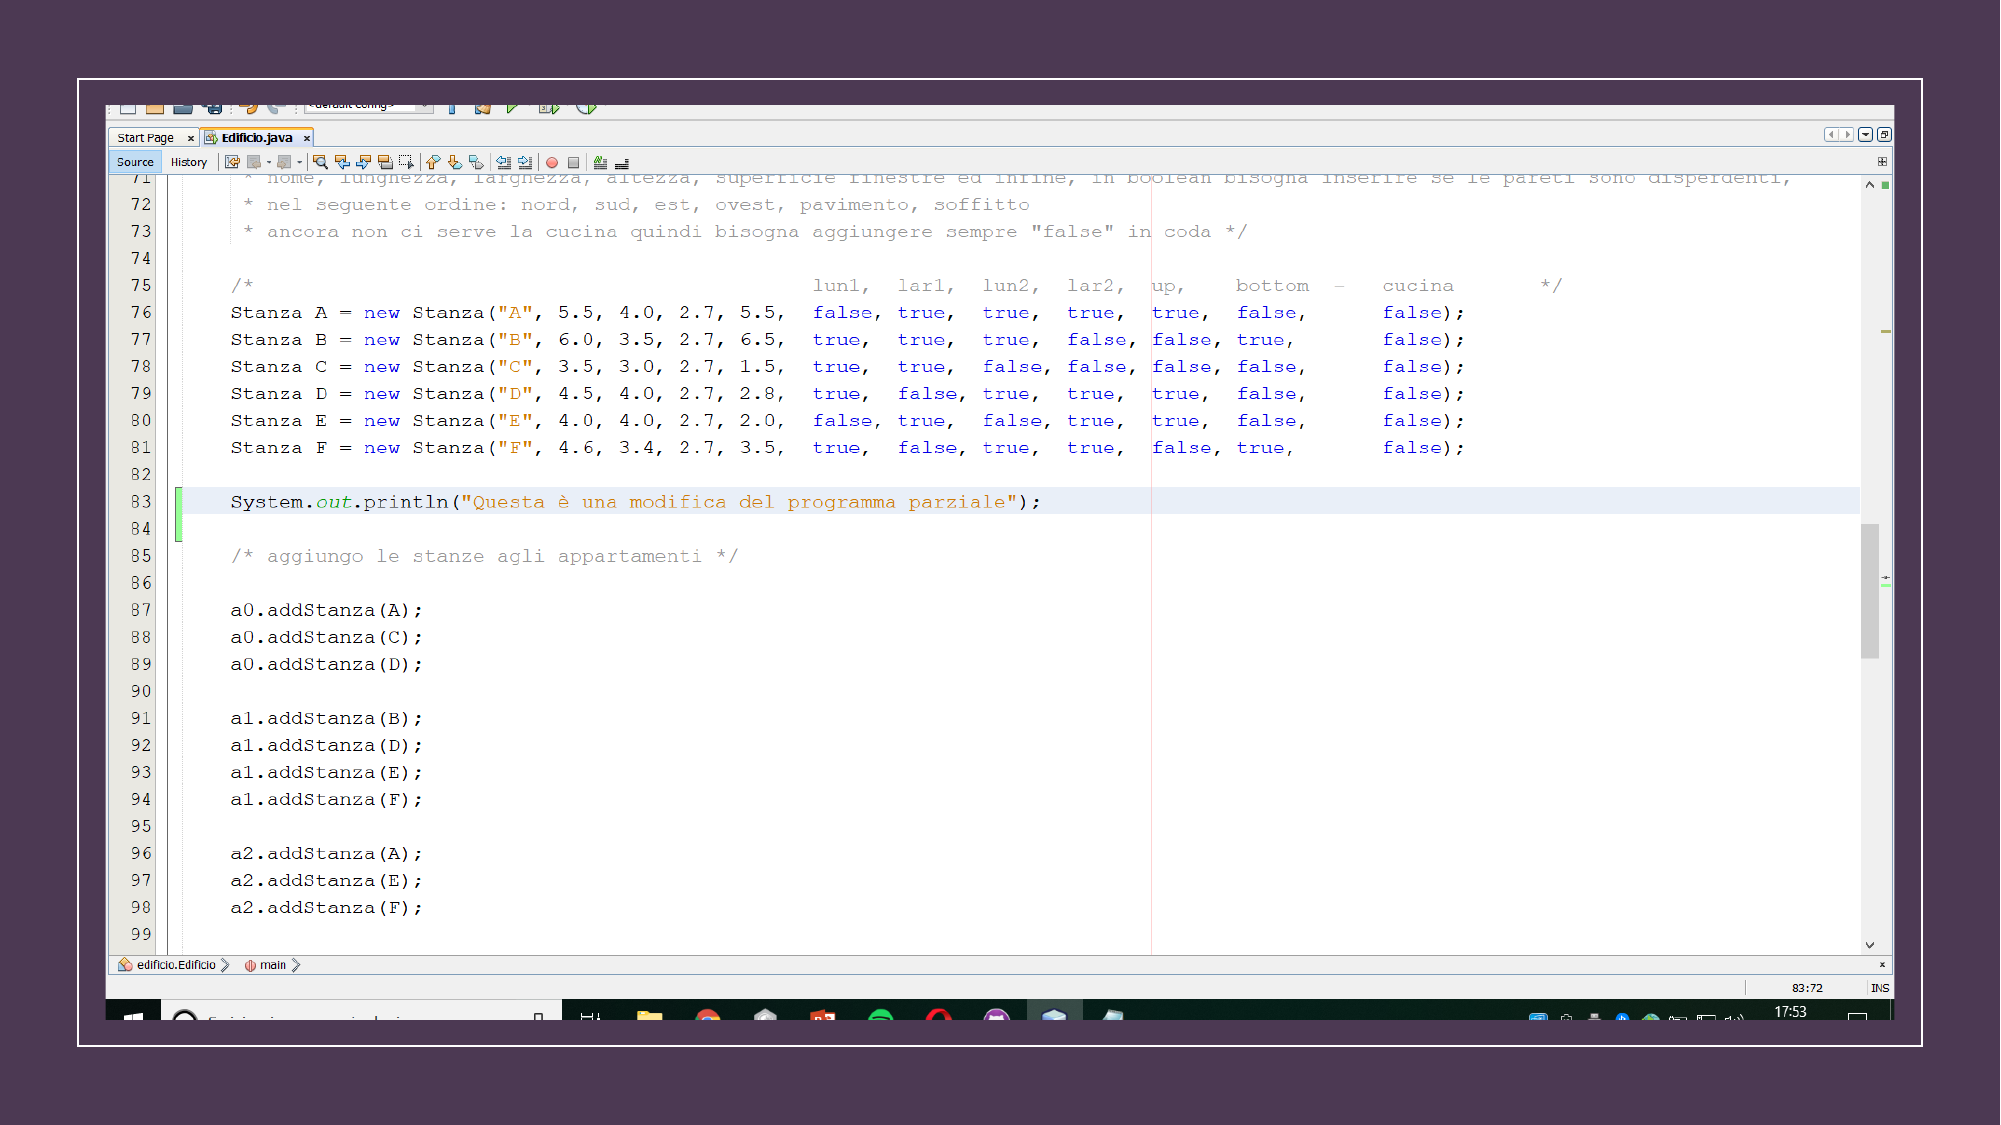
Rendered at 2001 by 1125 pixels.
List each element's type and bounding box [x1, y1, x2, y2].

text_box [0, 0, 2000, 1125]
text_box [77, 78, 1923, 1047]
picture [105, 105, 1895, 1020]
